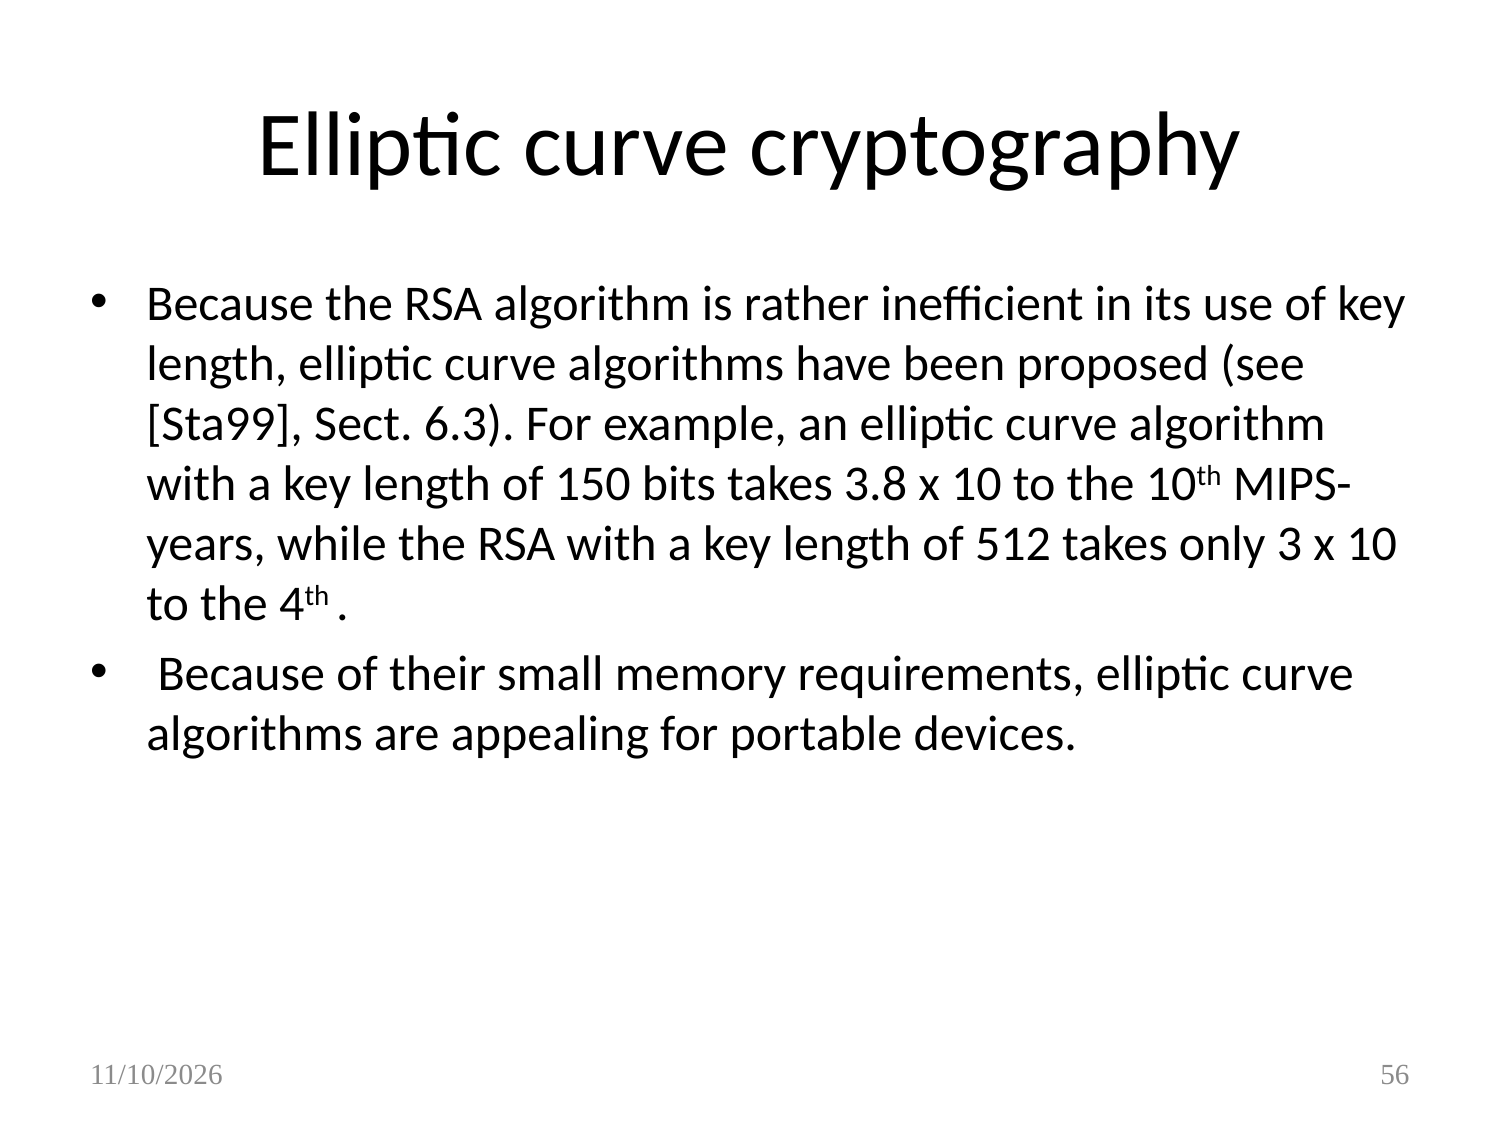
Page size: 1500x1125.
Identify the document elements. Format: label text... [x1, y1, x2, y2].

title Elliptic curve cryptography [75, 45, 1425, 233]
slide_number 56 [1074, 1042, 1425, 1103]
list Because the RSA algorithm is rather inefficient in its use of key length, elliptic curve algorithms have been proposed (see [Sta99], Sect. 6.3). For example, an elliptic curve algorithm with a key length of 150 bits takes 3.8 x 10 to the 10th MIPS-years, while the RSA with a key length of 512 takes only 3 x 10 to the 4th . Because of their small memory requirements, elliptic curve algorithms are appealing for portable devices. [75, 262, 1425, 1005]
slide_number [75, 1042, 425, 1103]
